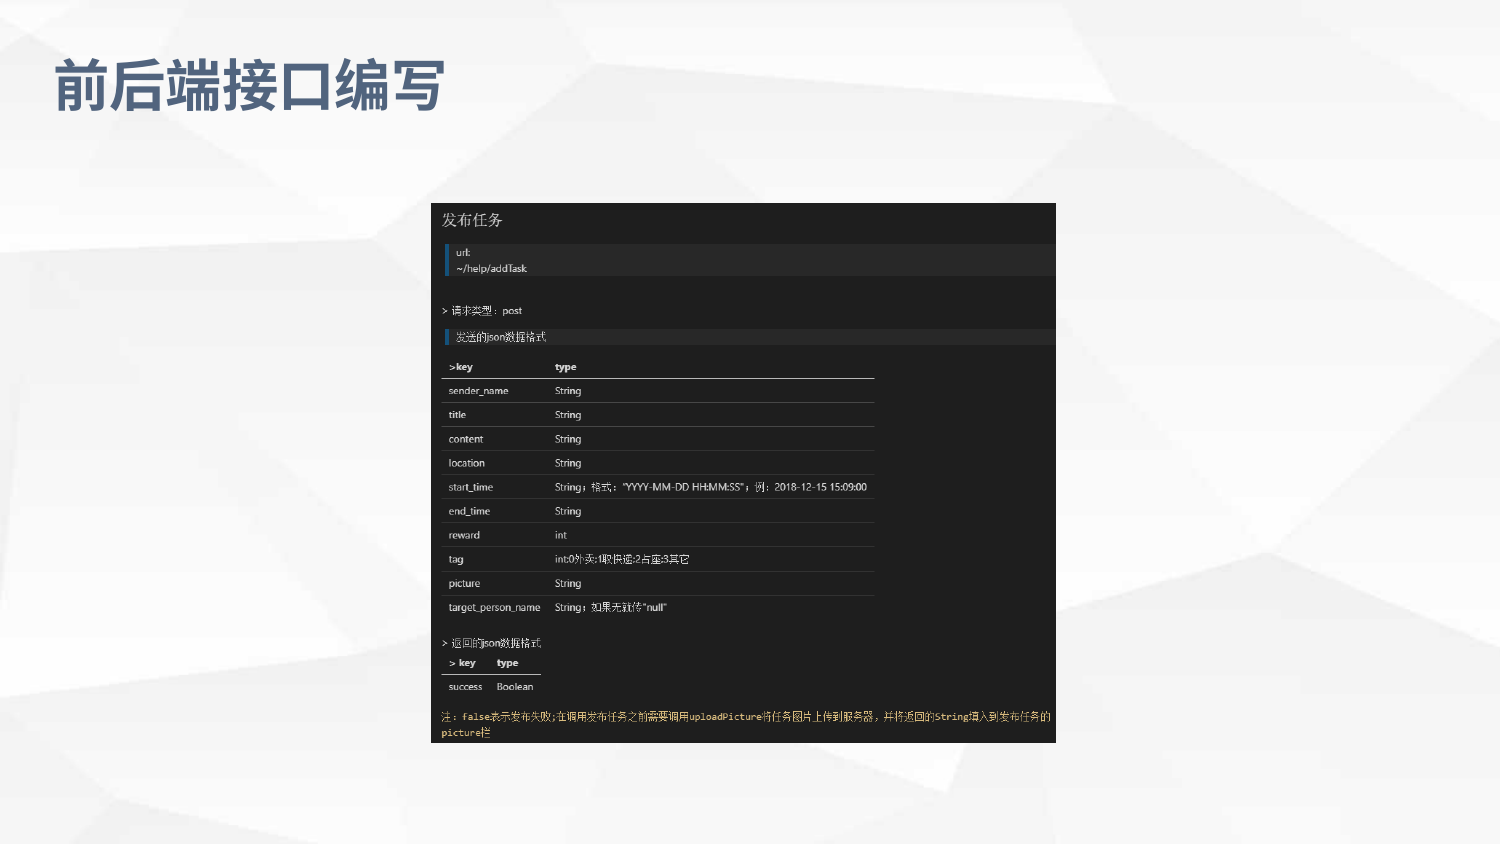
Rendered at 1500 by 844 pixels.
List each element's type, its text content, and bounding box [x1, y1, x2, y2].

text_box 前后端接口编写 [42, 31, 518, 124]
picture [0, 0, 1500, 844]
